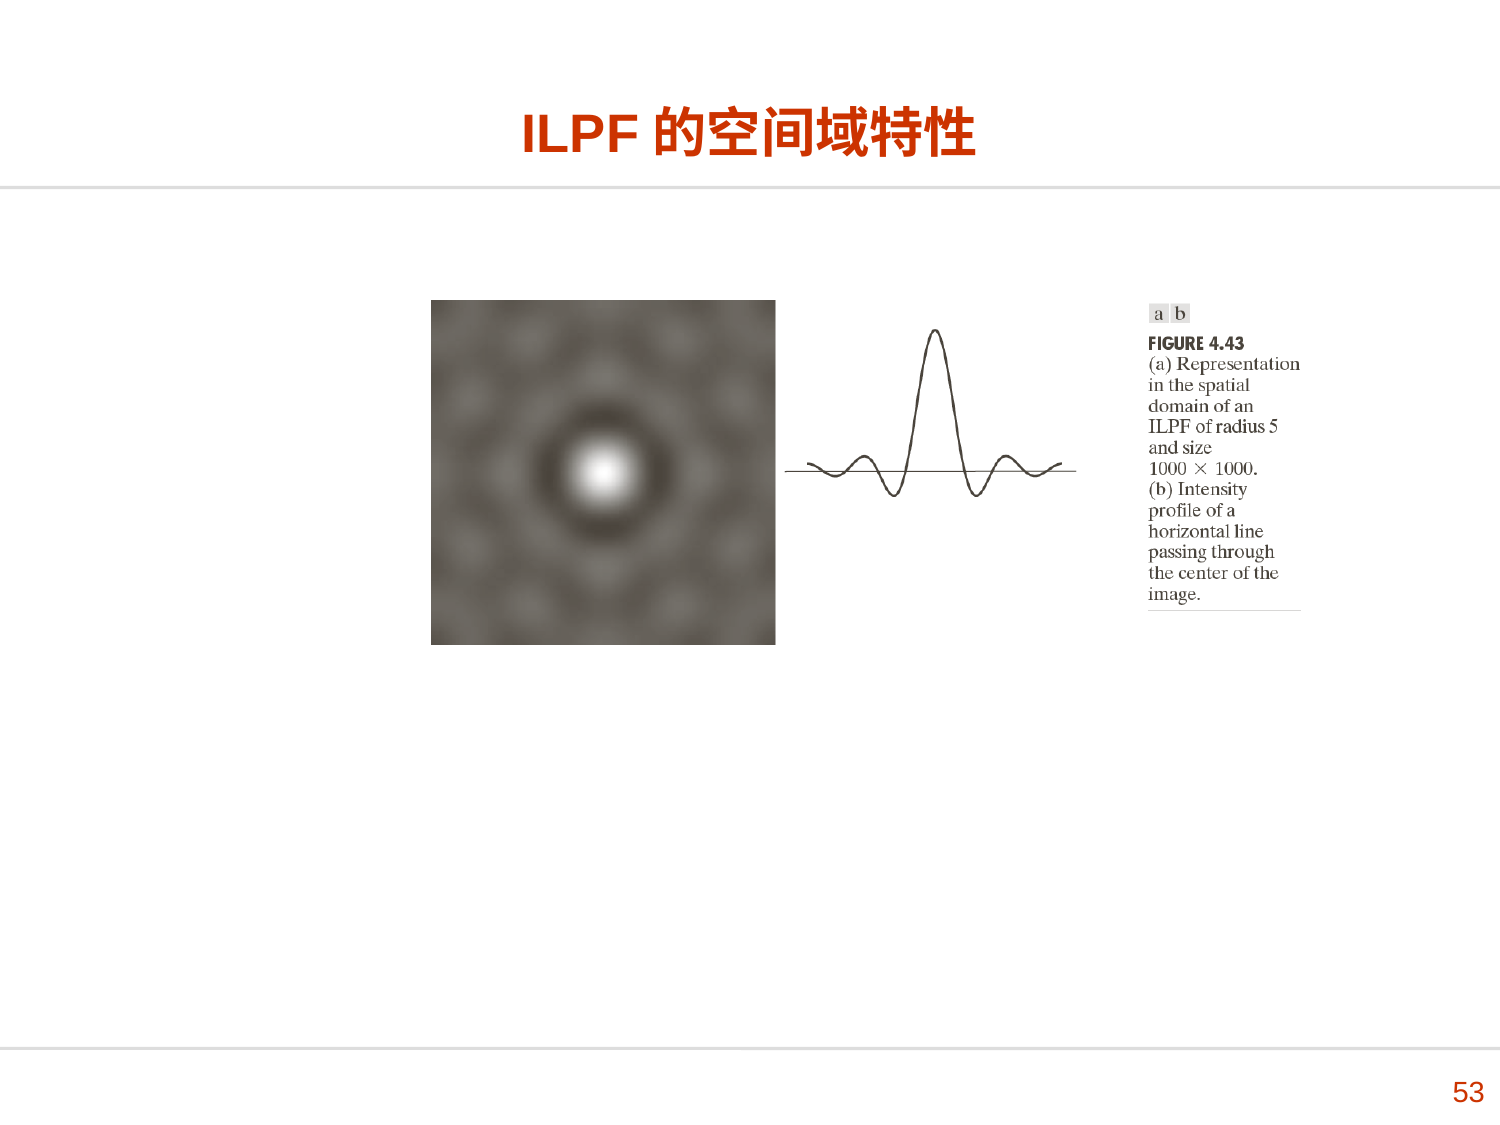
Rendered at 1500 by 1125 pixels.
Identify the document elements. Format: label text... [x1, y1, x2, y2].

picture [1144, 299, 1307, 616]
slide_number 53 [1149, 1065, 1500, 1104]
picture [423, 294, 1080, 647]
title ILPF的空间域特性 [75, 91, 1425, 182]
